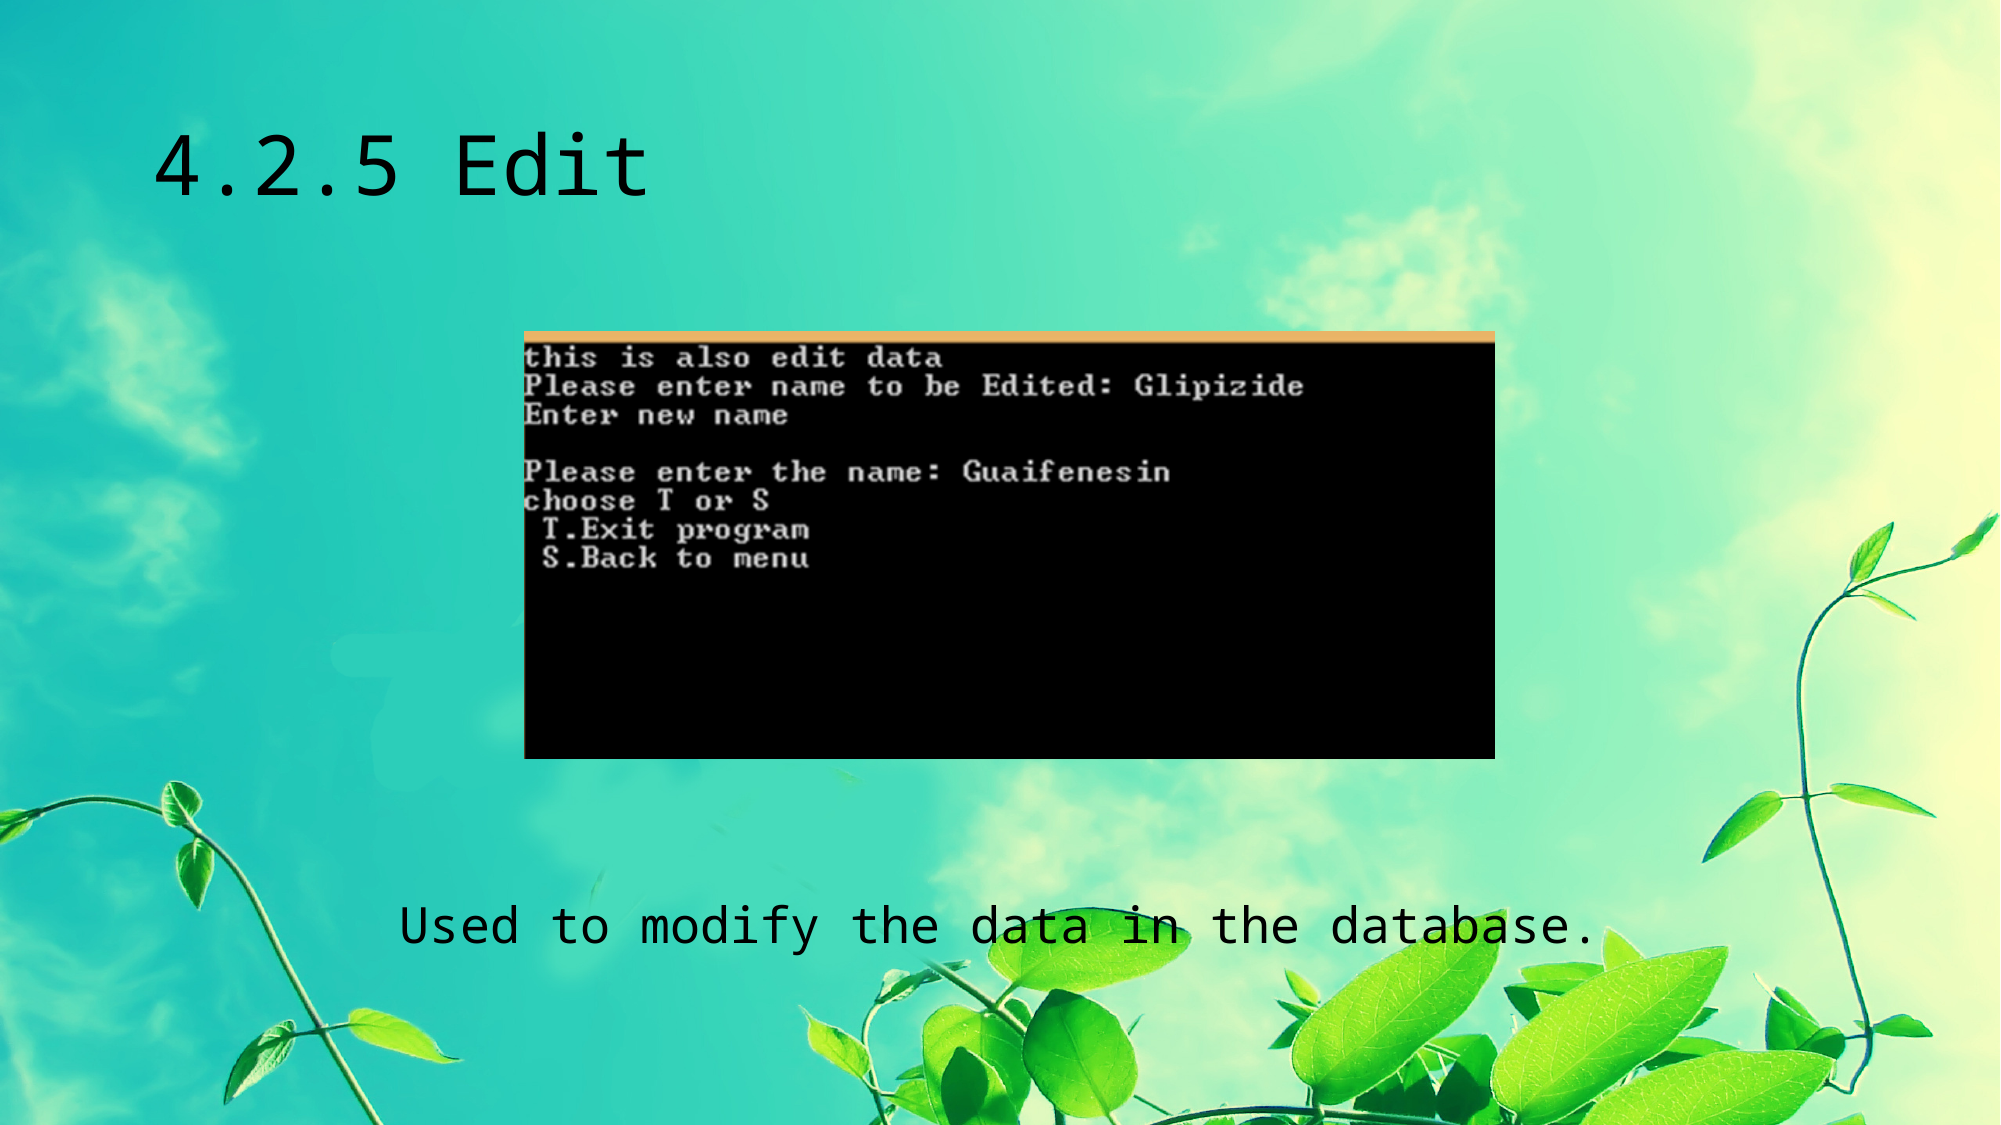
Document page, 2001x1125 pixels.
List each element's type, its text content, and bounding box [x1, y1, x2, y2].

list Used to modify the data in the database. [137, 299, 1863, 1014]
picture [0, 0, 2001, 1125]
title 4.2.5 Edit [137, 59, 1863, 278]
